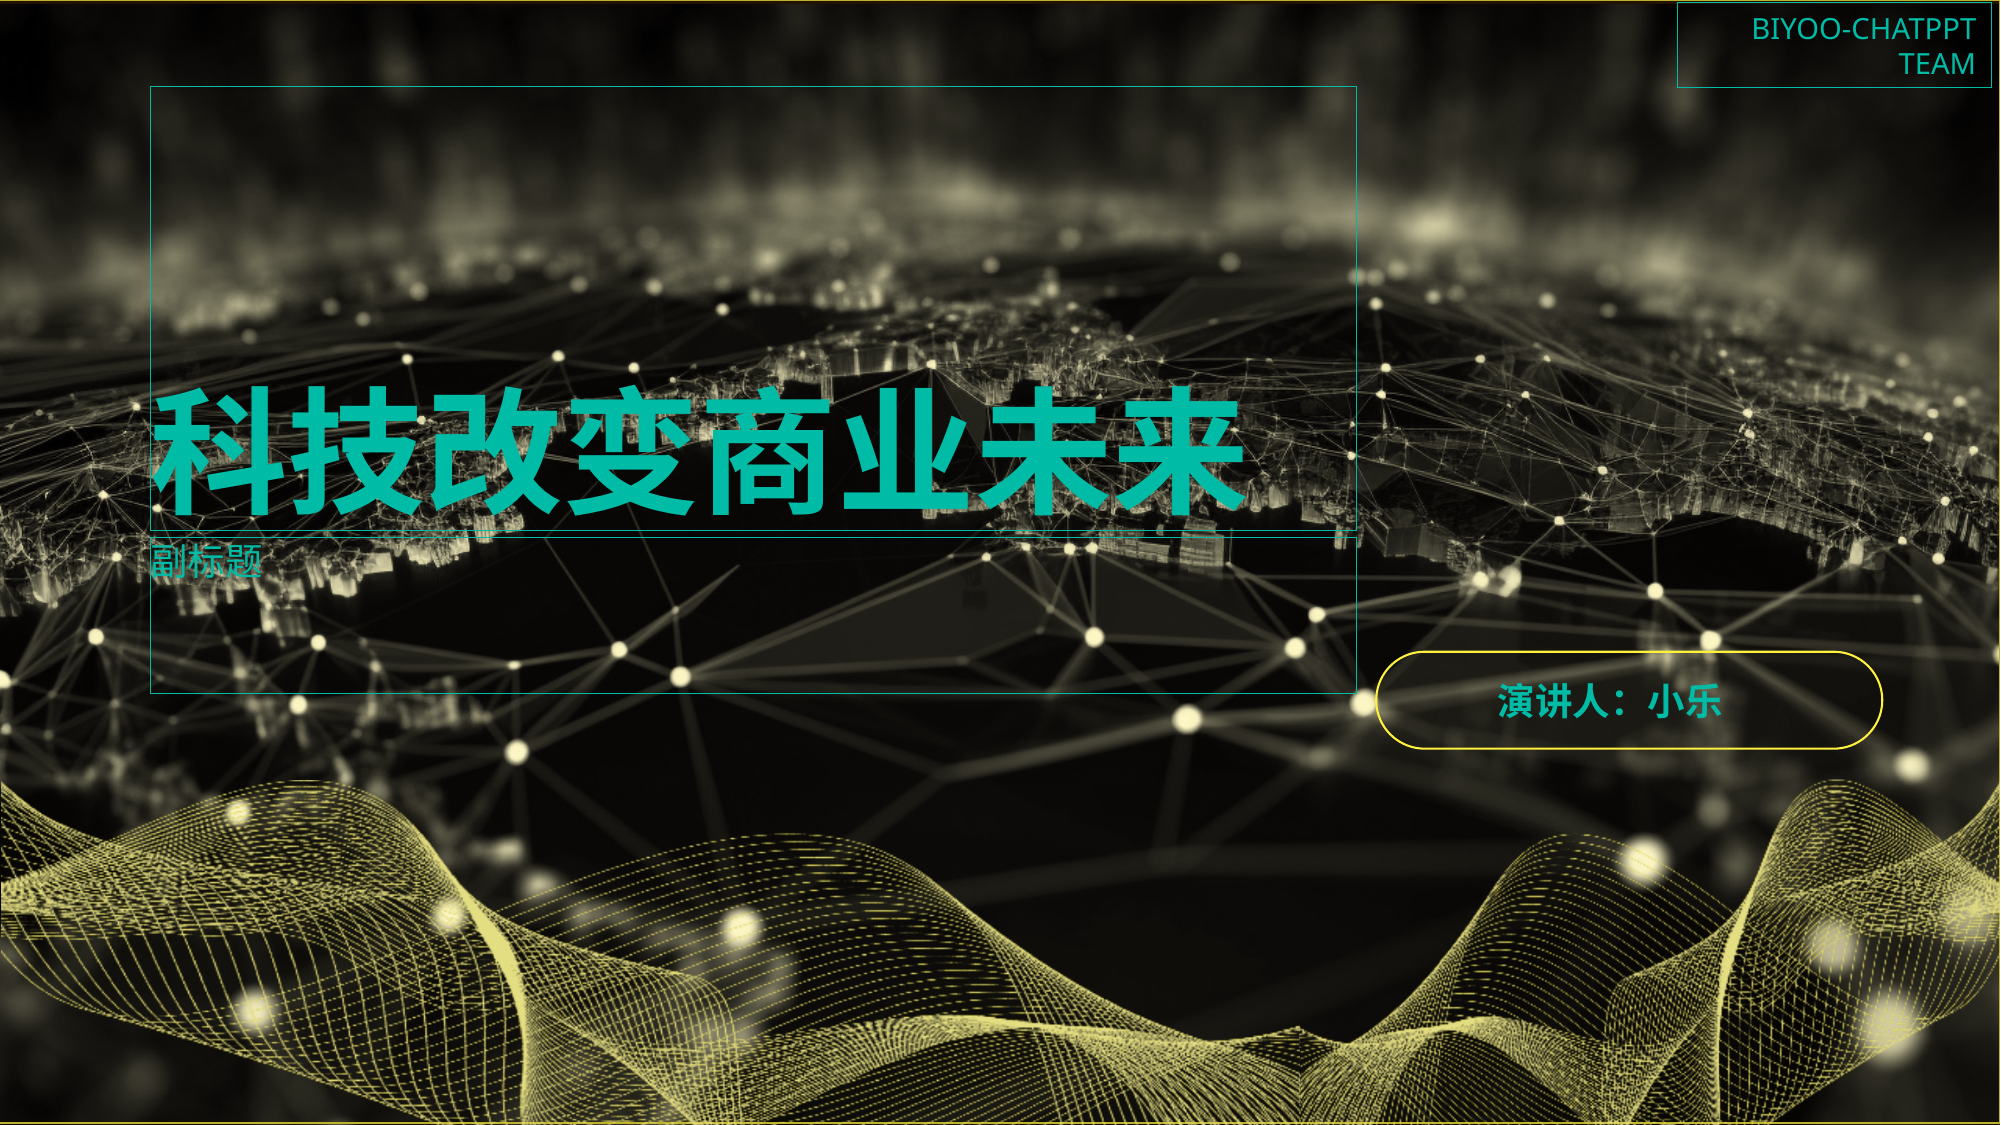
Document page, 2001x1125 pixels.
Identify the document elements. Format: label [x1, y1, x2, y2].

text_box [0, 0, 2000, 4]
picture [0, 4, 2000, 1125]
